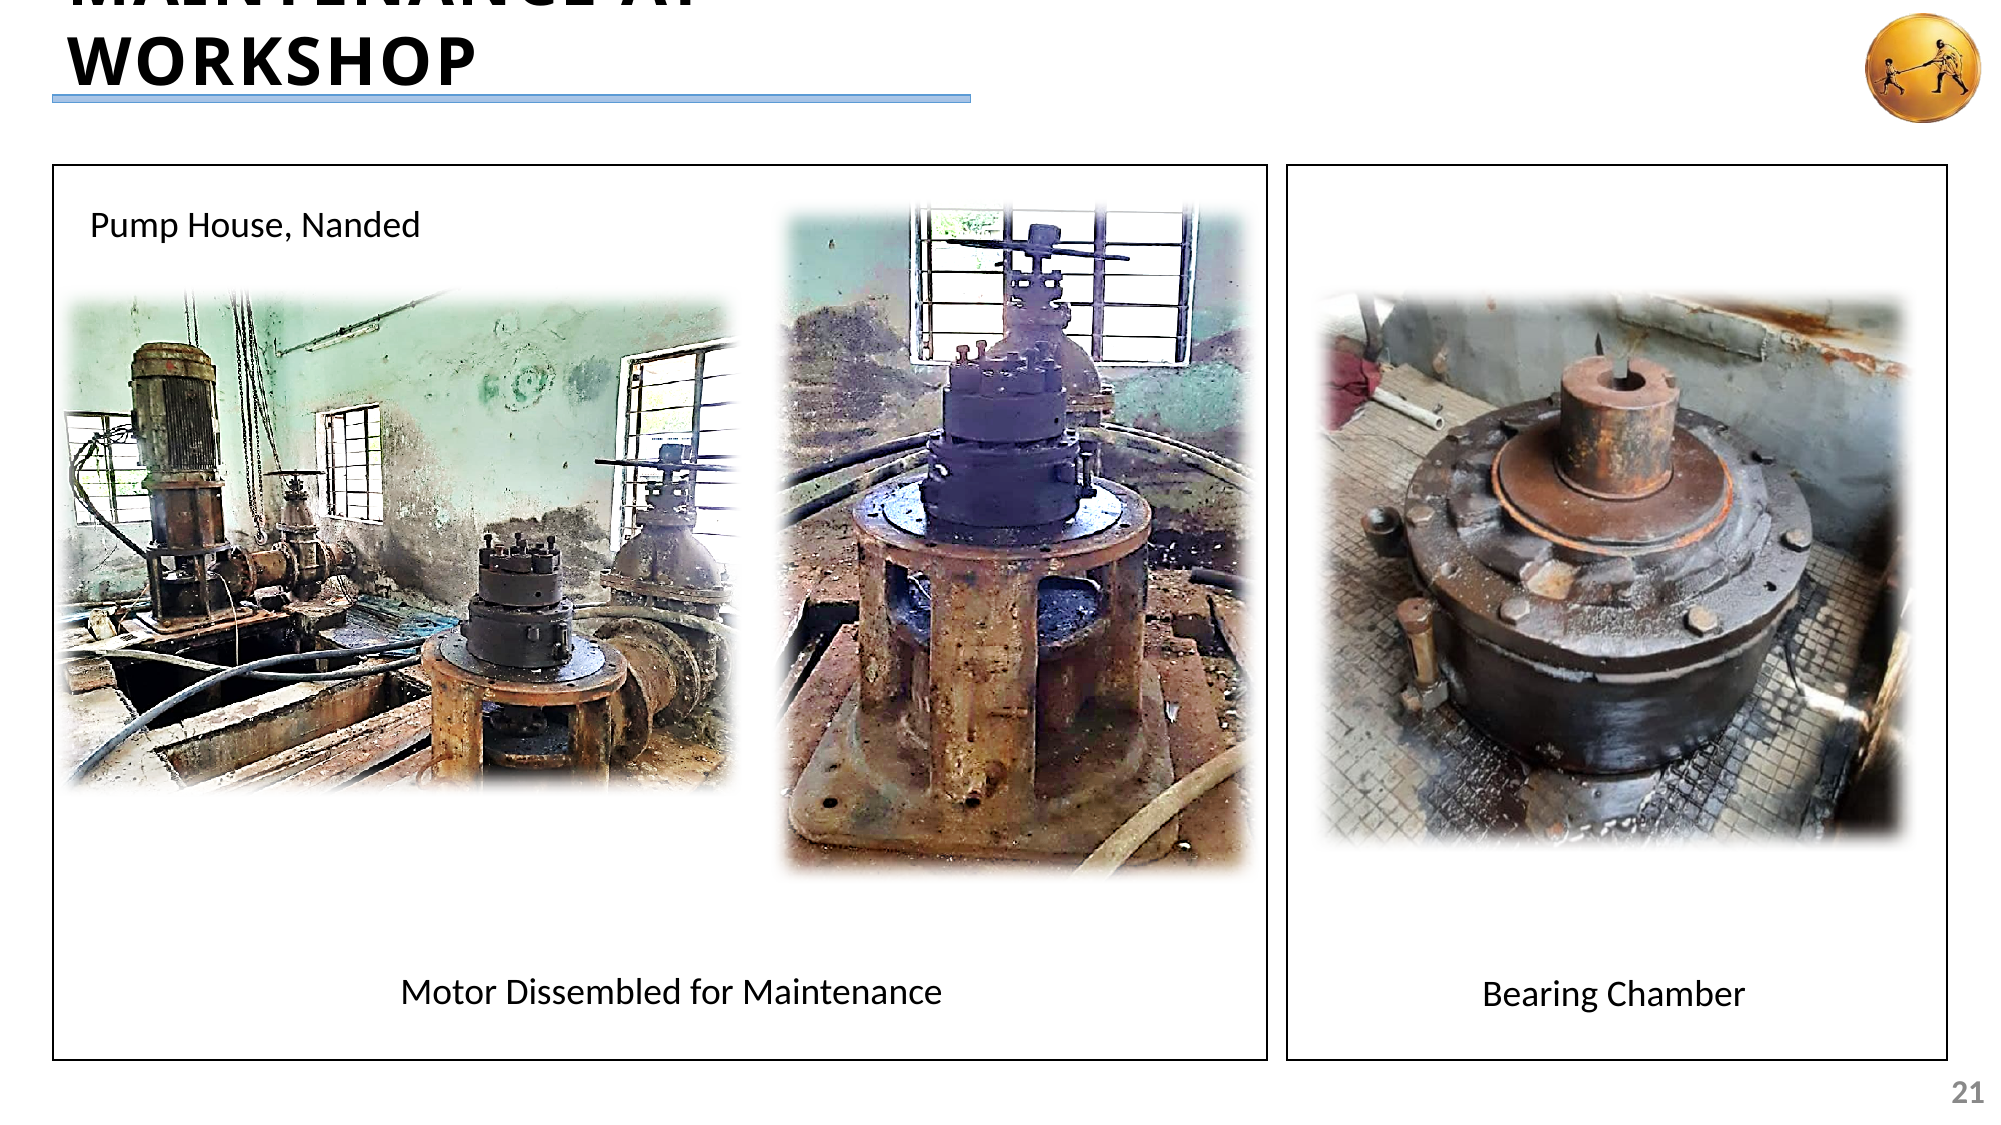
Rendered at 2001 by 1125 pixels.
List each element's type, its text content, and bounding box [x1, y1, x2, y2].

picture [771, 199, 1258, 884]
picture [52, 285, 742, 797]
text_box Pump House, Nanded [75, 192, 661, 252]
text_box [1286, 164, 1948, 1061]
text_box [52, 164, 1268, 1061]
text_box Motor Dissembled for Maintenance [385, 959, 971, 1020]
text_box 21 [1549, 1060, 2000, 1121]
text_box Bearing Chamber [1418, 958, 1811, 1022]
text_box MAINTENANCE AT WORKSHOP [52, 95, 971, 103]
picture [1865, 13, 2000, 123]
picture [1311, 285, 1917, 852]
